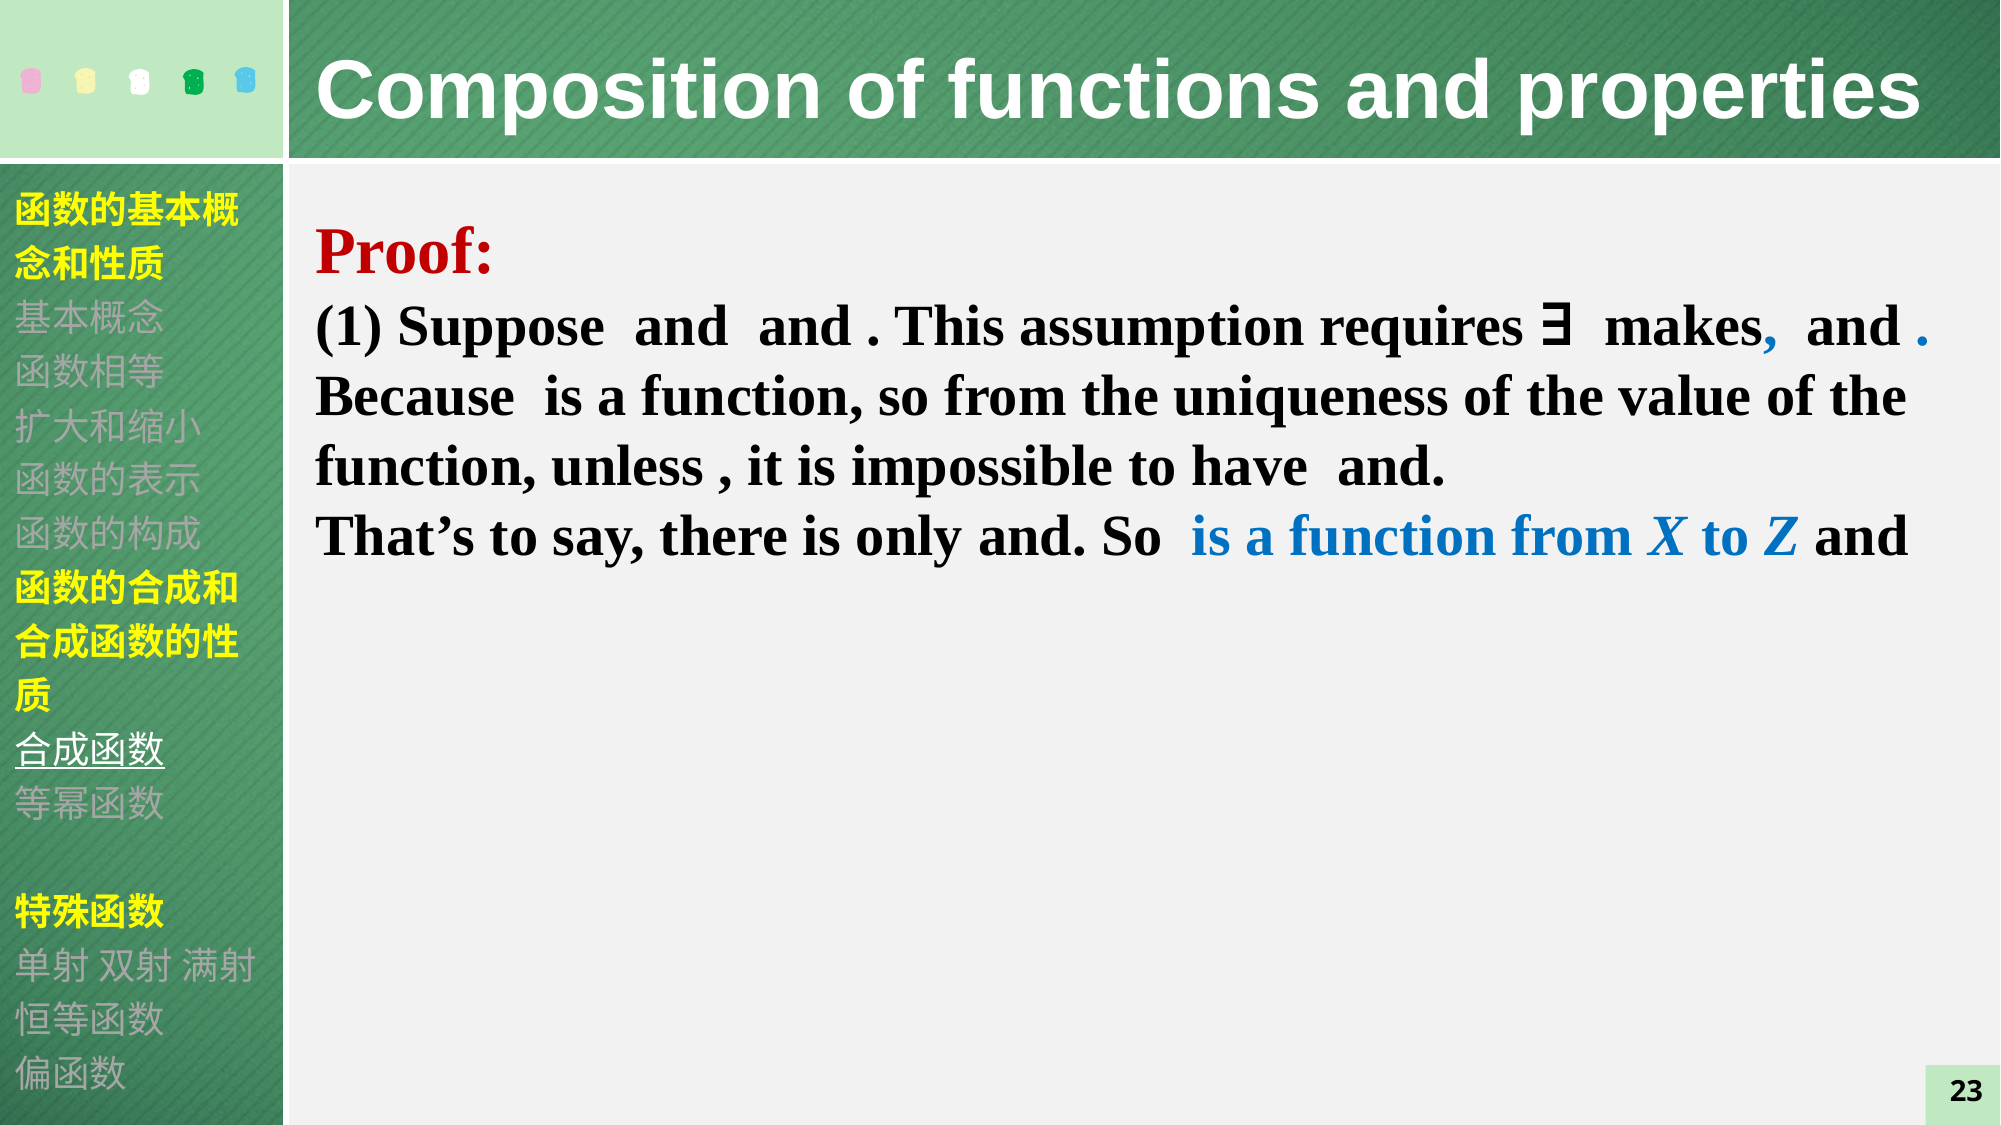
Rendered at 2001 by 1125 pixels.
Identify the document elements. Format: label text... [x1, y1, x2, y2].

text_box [19, 65, 258, 95]
slide_number 23 [1925, 1065, 2000, 1125]
picture [289, 0, 2000, 158]
text_box Composition of functions and properties [300, 27, 2000, 143]
picture [0, 164, 283, 1125]
text_box 函数的基本概念和性质 基本概念 函数相等 扩大和缩小 函数的表示 函数的构成 函数的合成和合成函数的性质 合成函数 等幂函数 特殊函数 单射 双射 满射 恒等函数 偏函数 [0, 170, 277, 1125]
